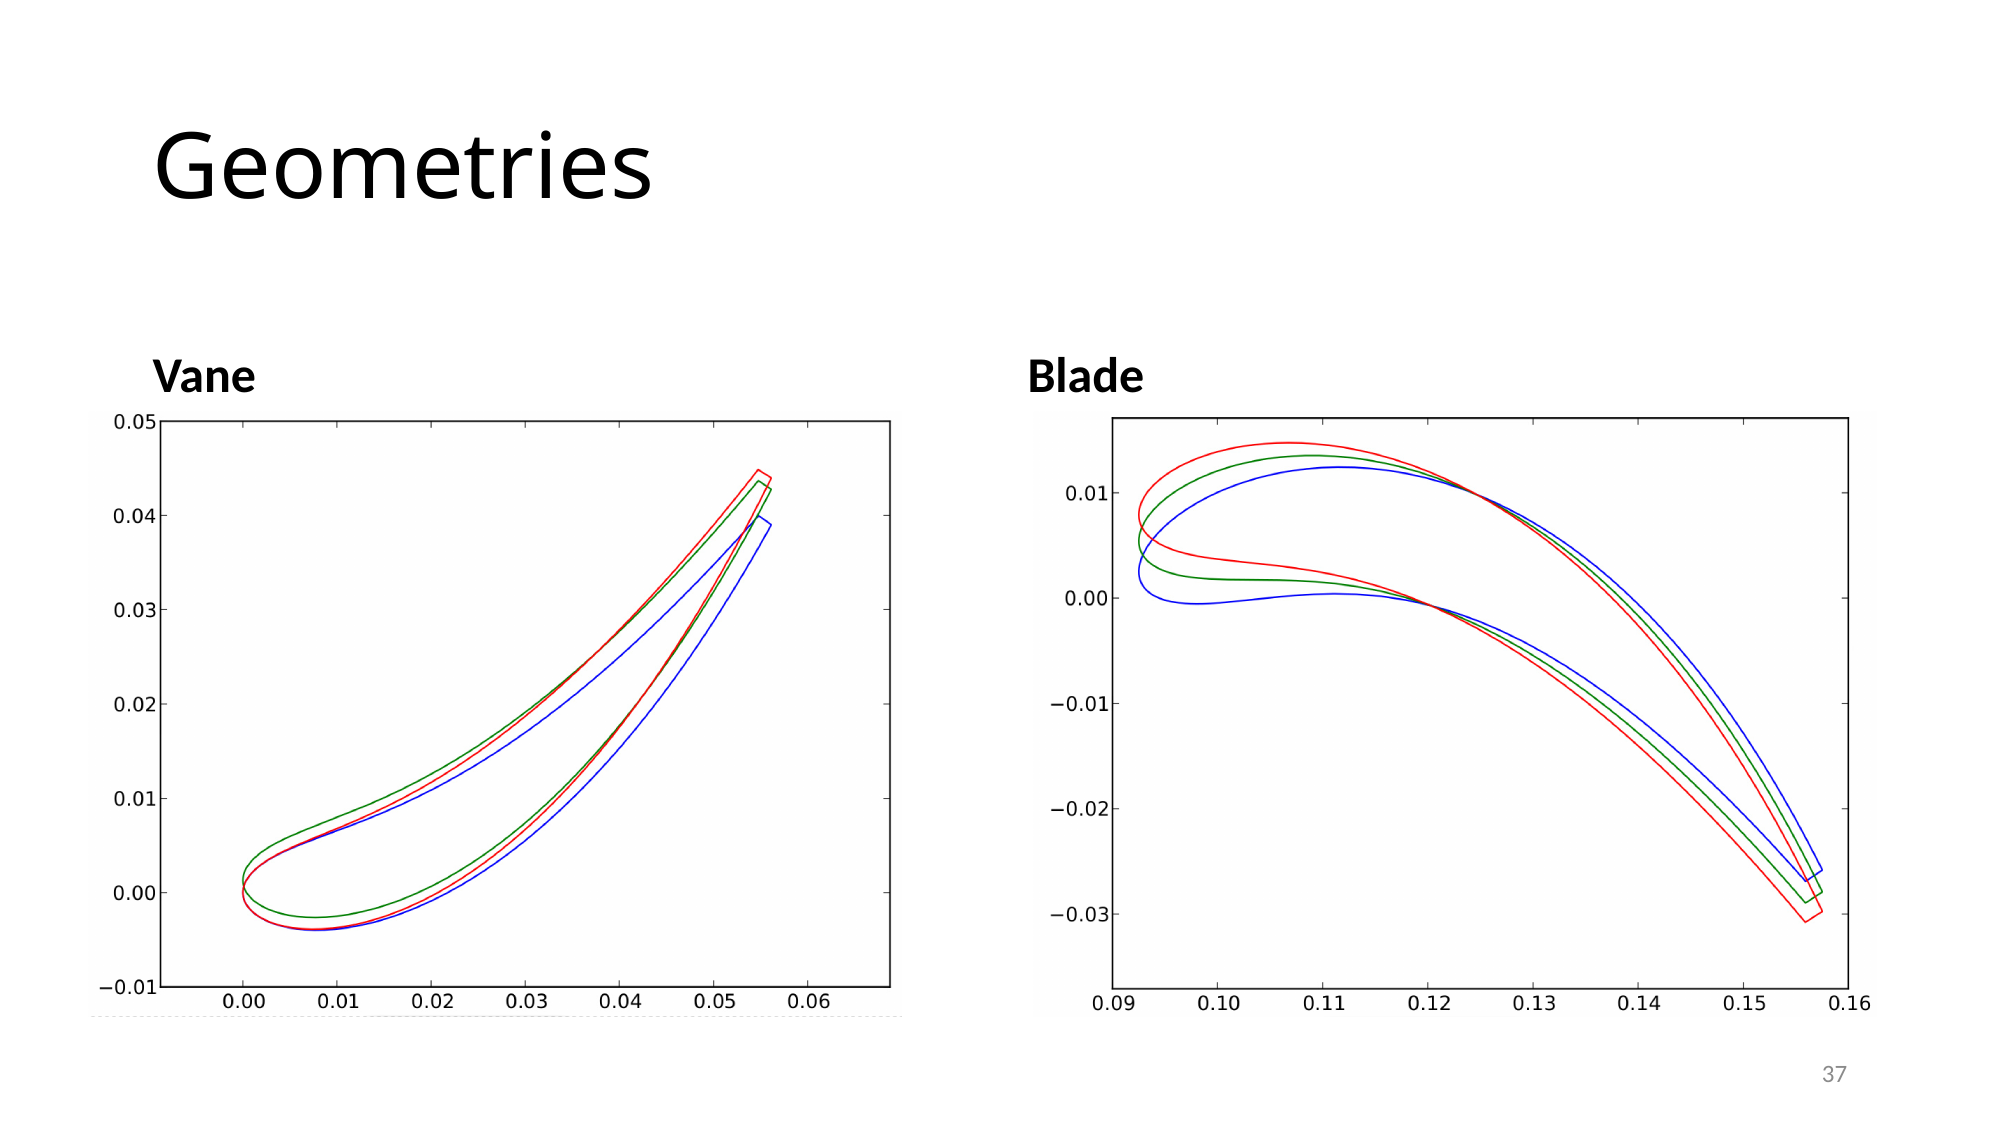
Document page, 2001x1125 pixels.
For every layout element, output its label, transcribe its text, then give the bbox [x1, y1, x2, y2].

title Geometries [137, 59, 1863, 278]
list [88, 411, 902, 1017]
list Blade [1012, 275, 1863, 411]
list Vane [137, 275, 984, 411]
slide_number 37 [1412, 1042, 1863, 1103]
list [1033, 411, 1877, 1017]
